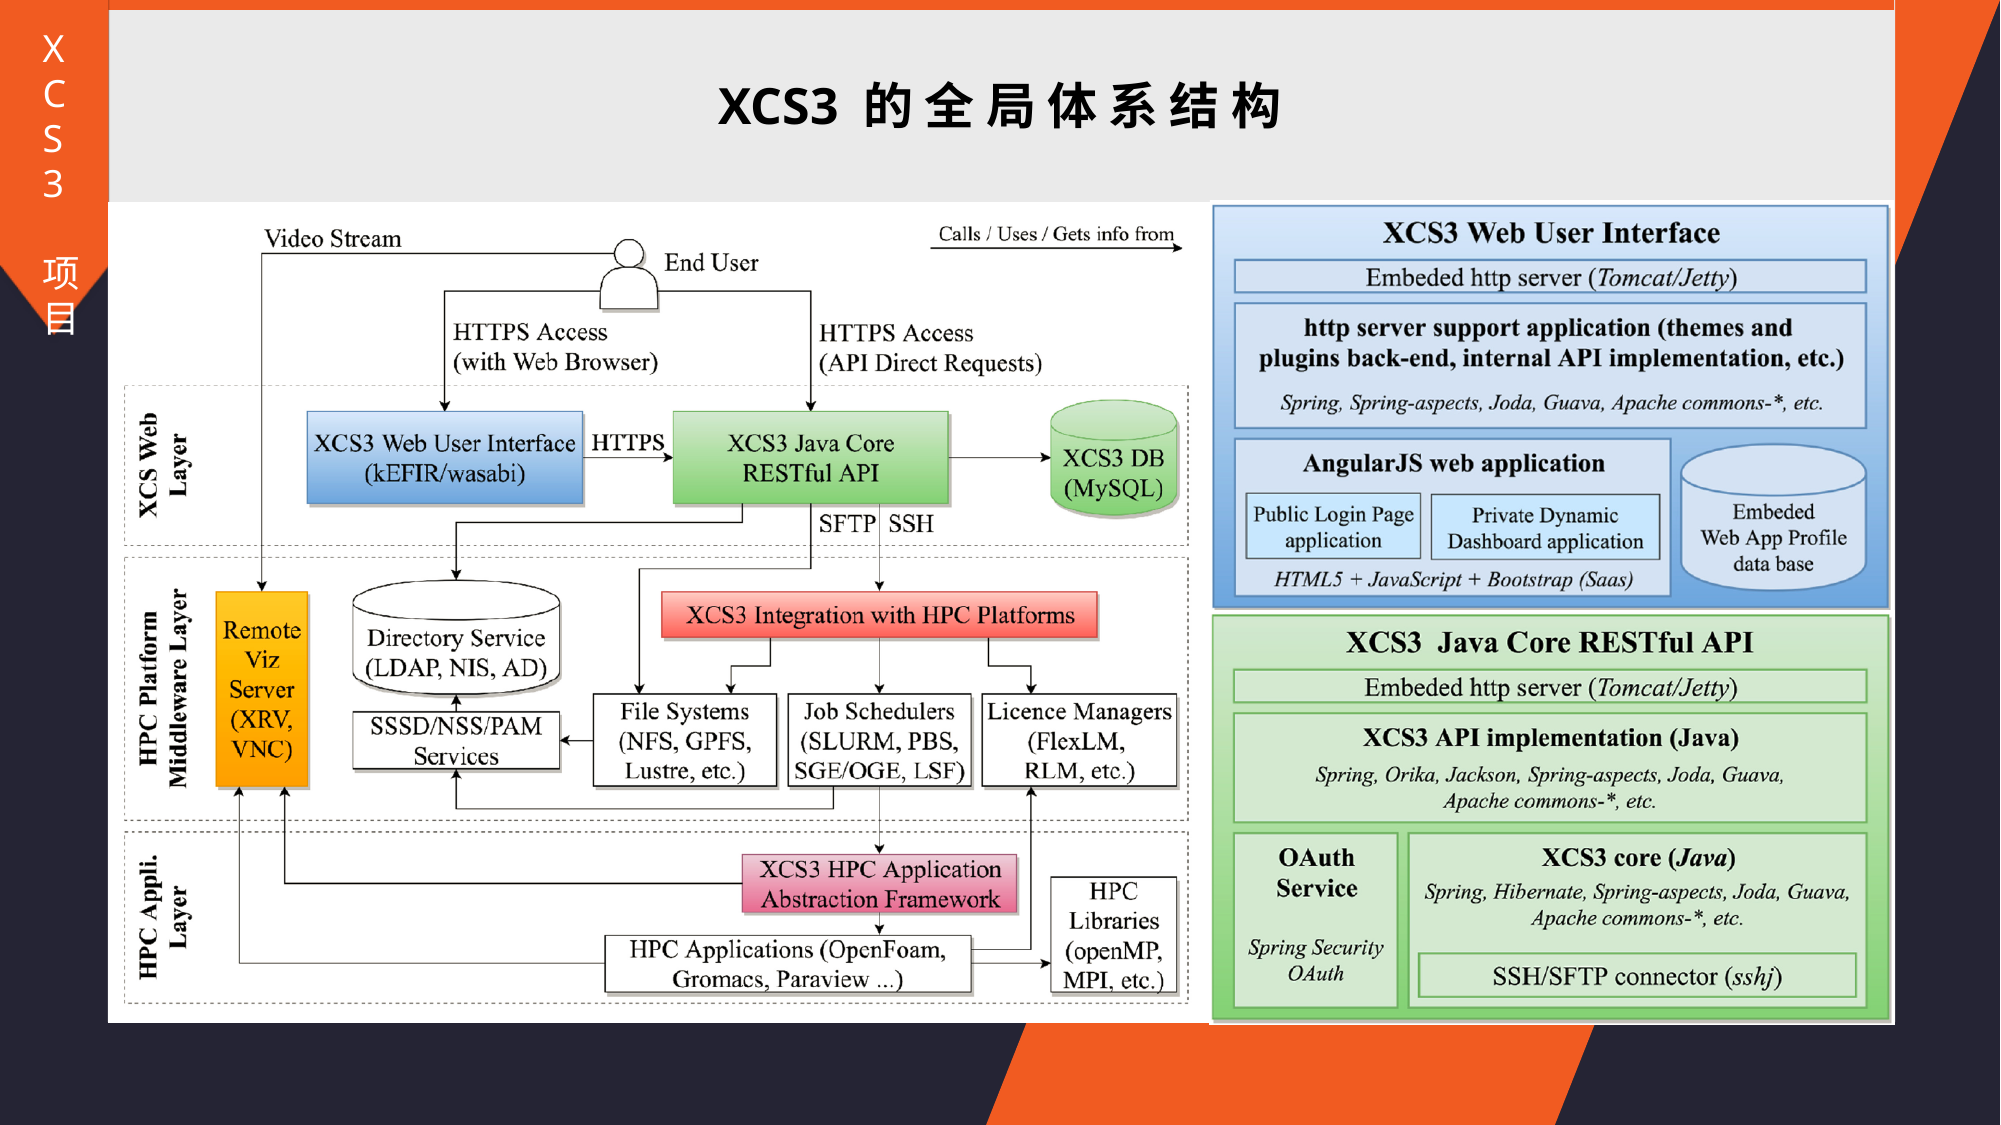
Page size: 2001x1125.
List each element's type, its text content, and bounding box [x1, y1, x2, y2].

text_box [119, 0, 1896, 12]
text_box XCS3 的 全 局 体 系 结 构 [703, 67, 1297, 142]
picture [108, 199, 1895, 1025]
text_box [0, 0, 117, 352]
